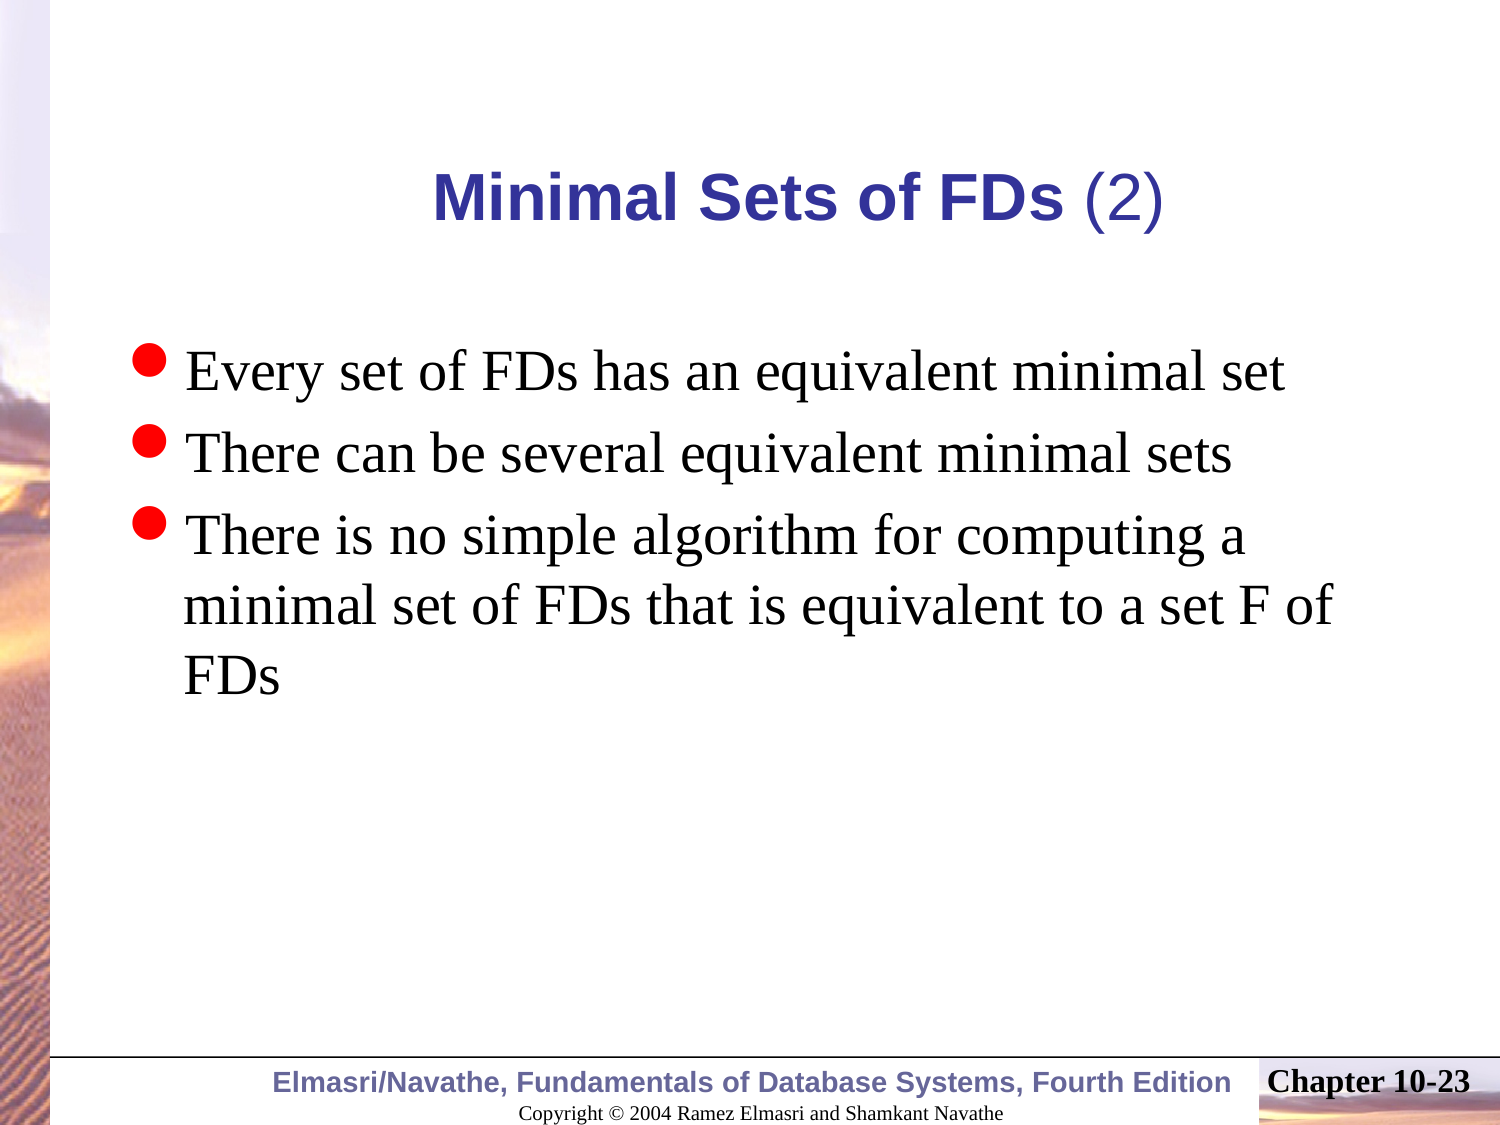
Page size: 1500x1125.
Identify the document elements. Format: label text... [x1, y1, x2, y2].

picture [0, 0, 50, 1125]
picture [1259, 1058, 1500, 1125]
list Every set of FDs has an equivalent minimal set There can be several equivalent minimal sets There is no simple algorithm for computing a minimal set of FDs that is equivalent to a set F of FDs [112, 324, 1388, 1001]
title Minimal Sets of FDs (2) [210, 99, 1388, 288]
slide_number Chapter 10-23 [1173, 1047, 1487, 1112]
